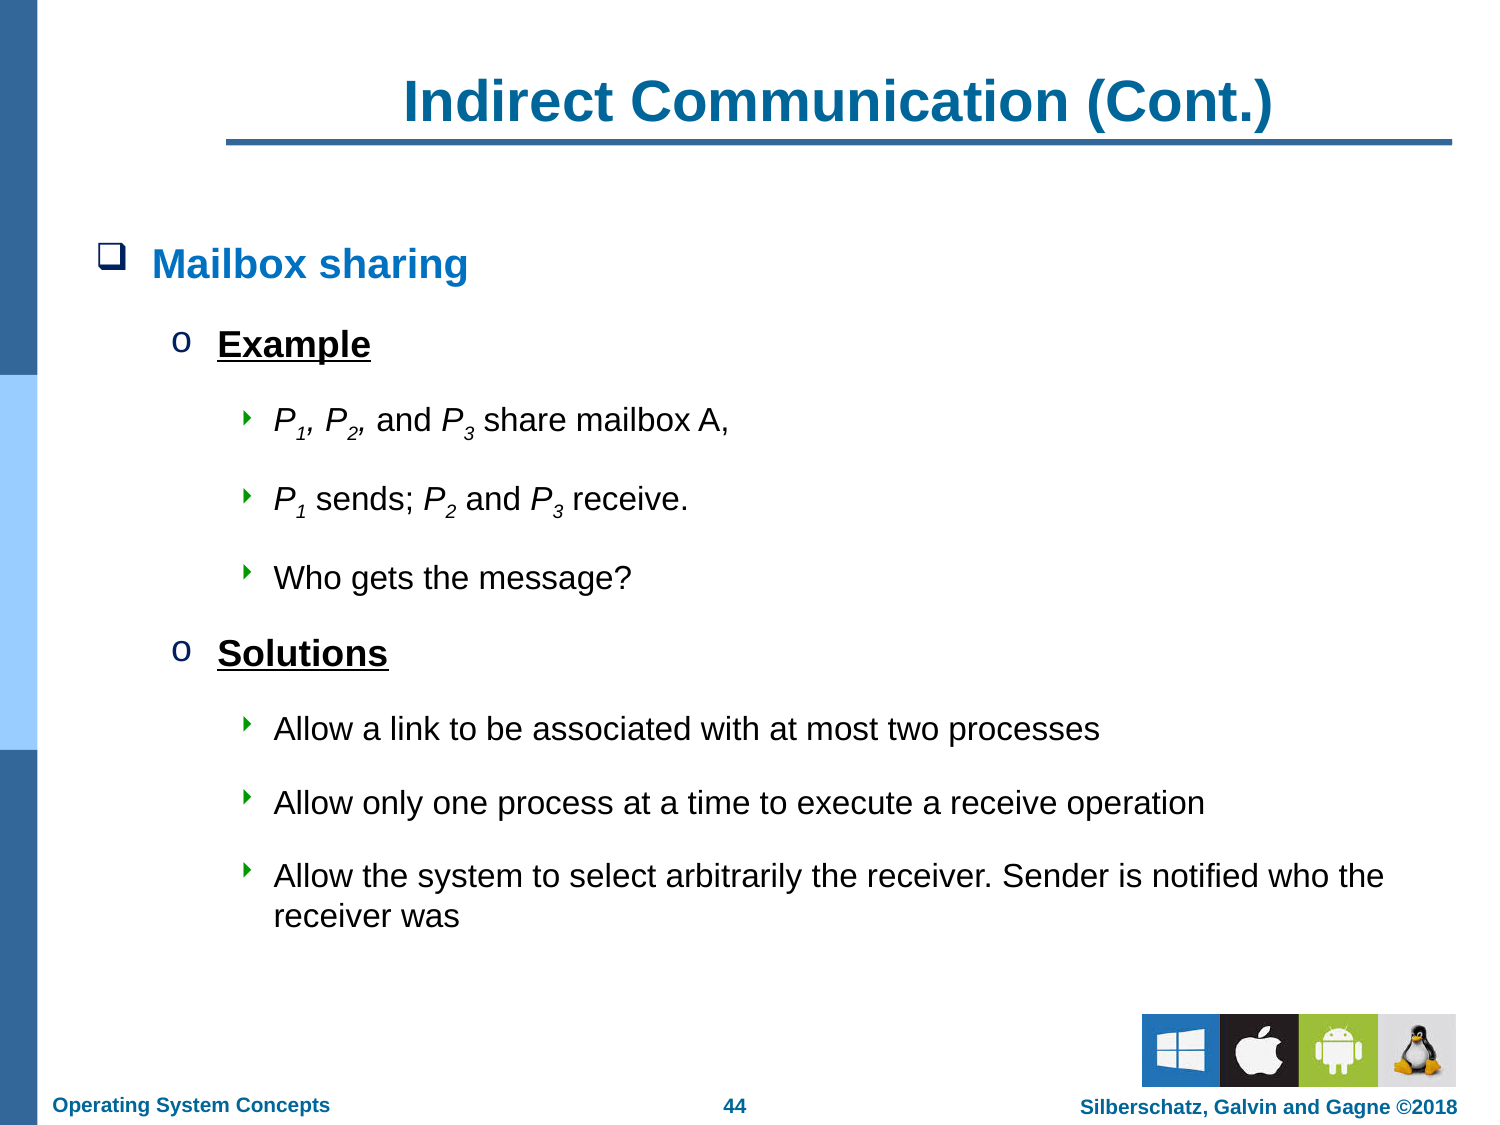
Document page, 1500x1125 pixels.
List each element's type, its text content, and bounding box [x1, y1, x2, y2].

list Mailbox sharing Example P1, P2, and P3 share mailbox A, P1 sends; P2 and P3 receive. Who gets the message? Solutions Allow a link to be associated with at most two processes Allow only one process at a time to execute a receive operation Allow the system to select arbitrarily the receiver. Sender is notified who the receiver was [80, 229, 1453, 1053]
picture [1142, 1014, 1456, 1087]
title Indirect Communication (Cont.) [226, 45, 1452, 141]
